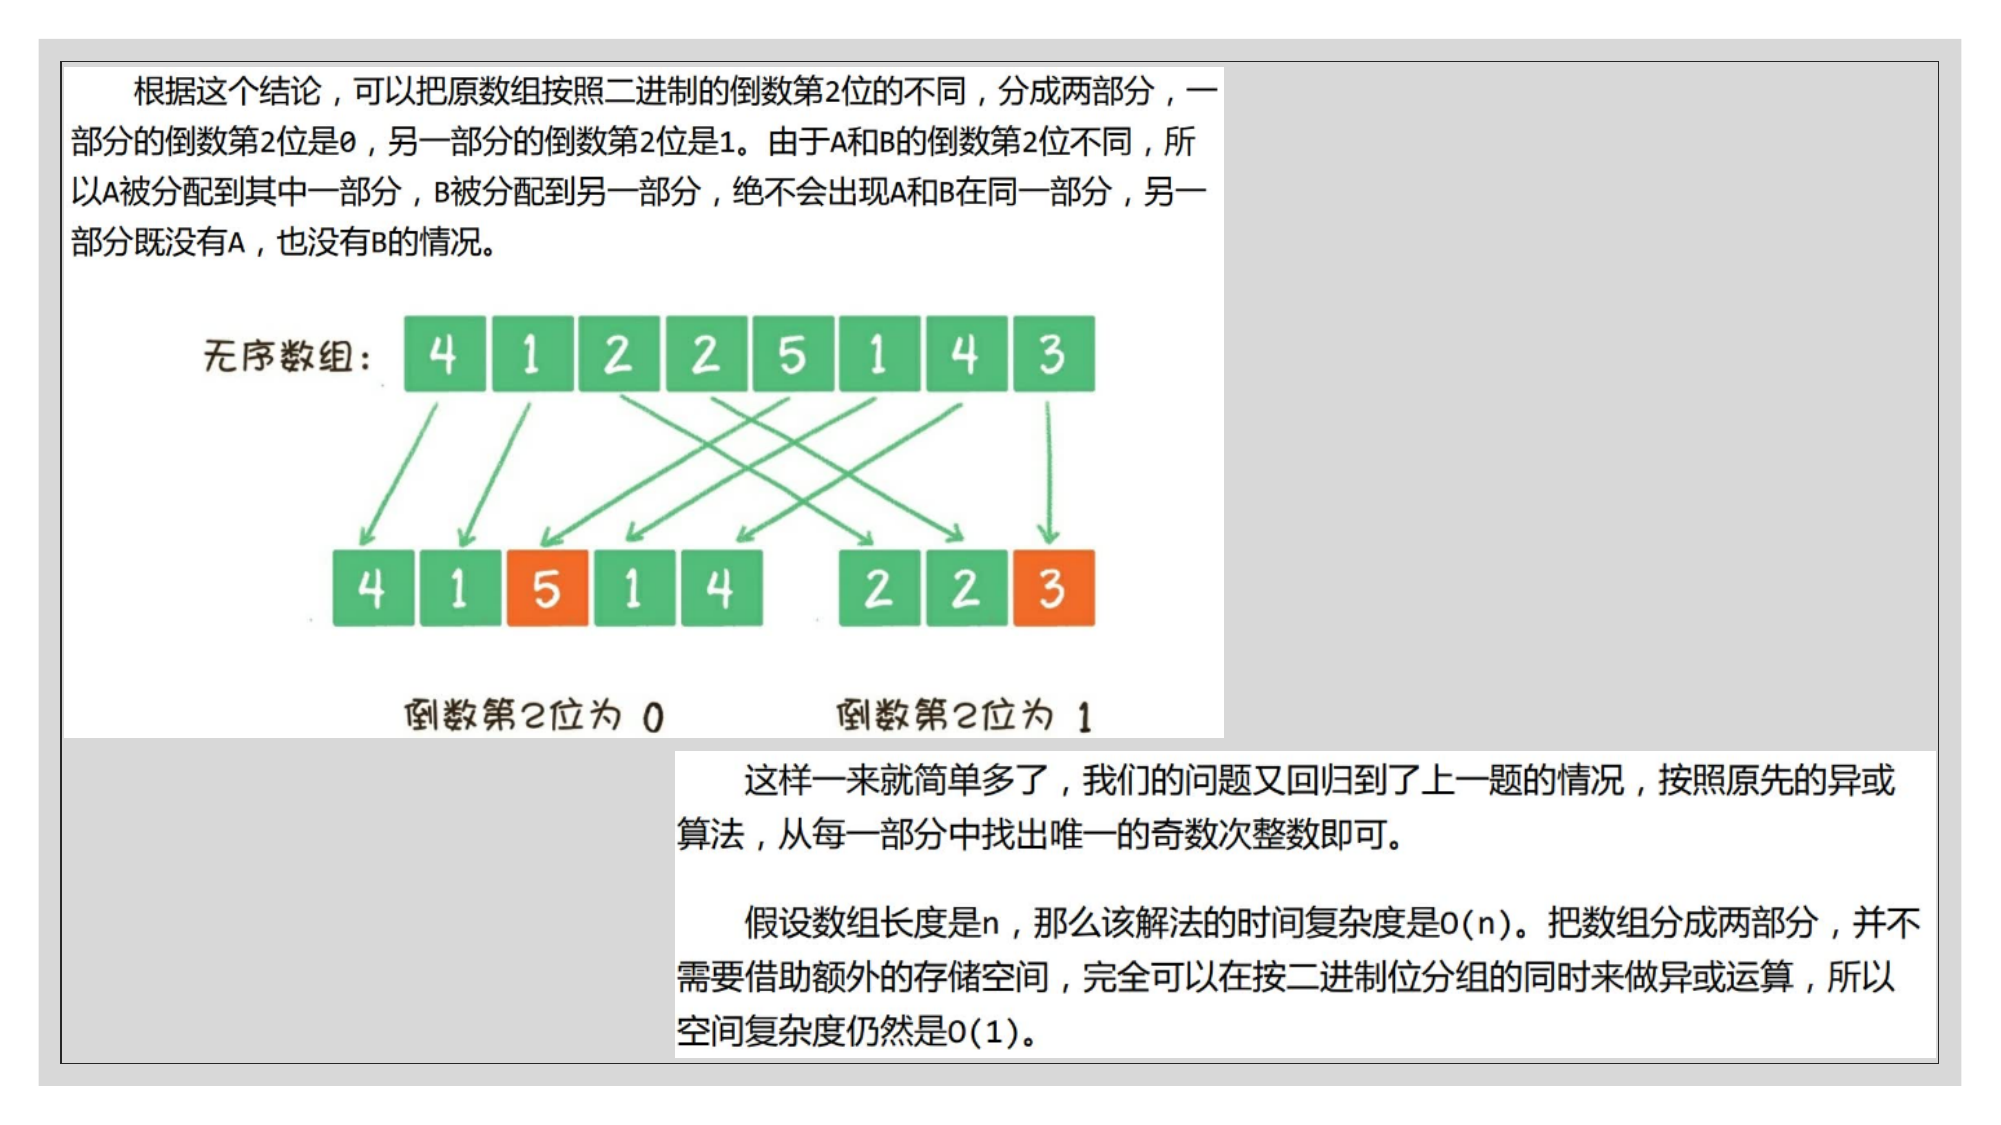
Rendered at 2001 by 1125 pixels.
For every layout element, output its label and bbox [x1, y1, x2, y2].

picture [64, 67, 1224, 738]
picture [674, 751, 1936, 1058]
